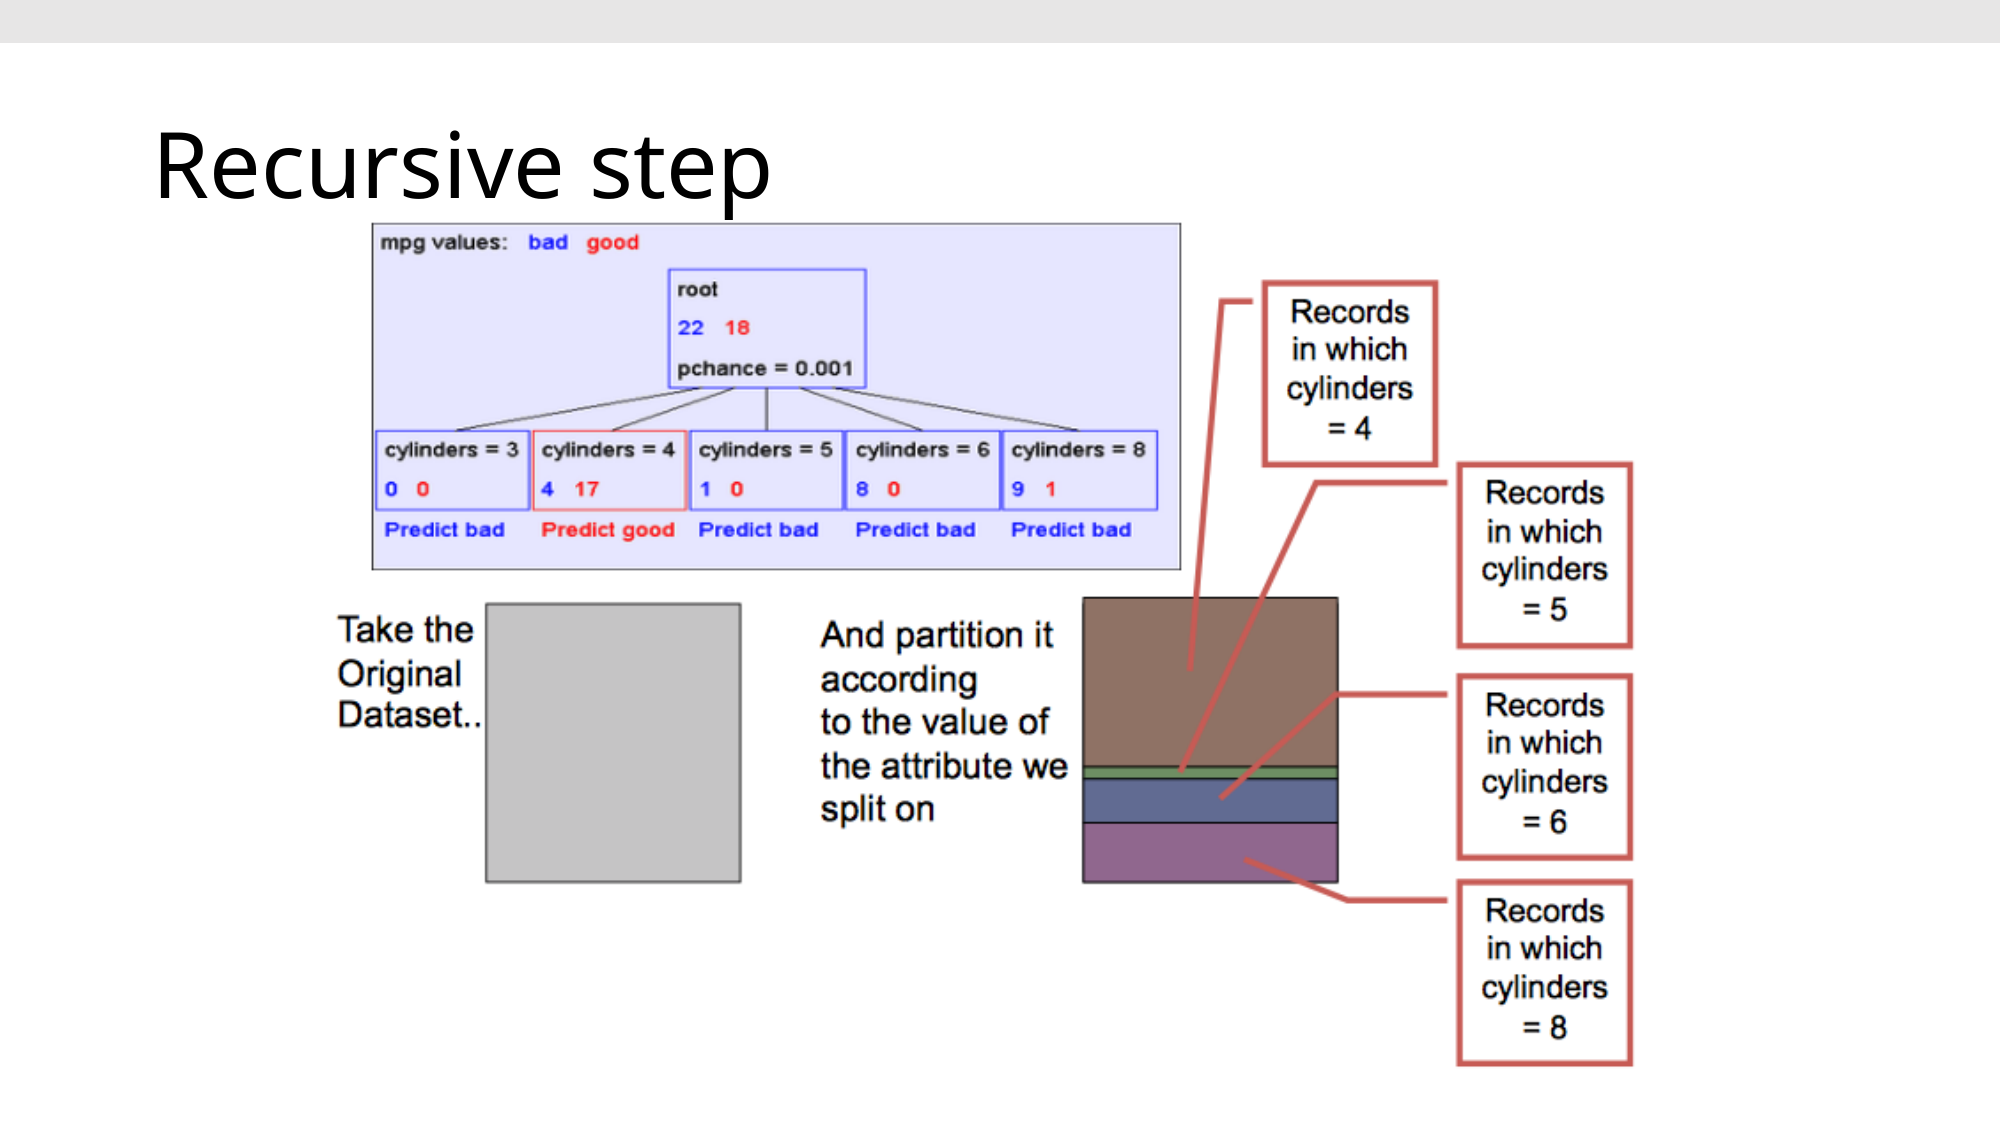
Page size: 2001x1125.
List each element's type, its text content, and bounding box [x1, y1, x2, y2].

title Recursive step [137, 59, 1863, 278]
text_box [0, 0, 2000, 44]
picture [287, 180, 1760, 1097]
